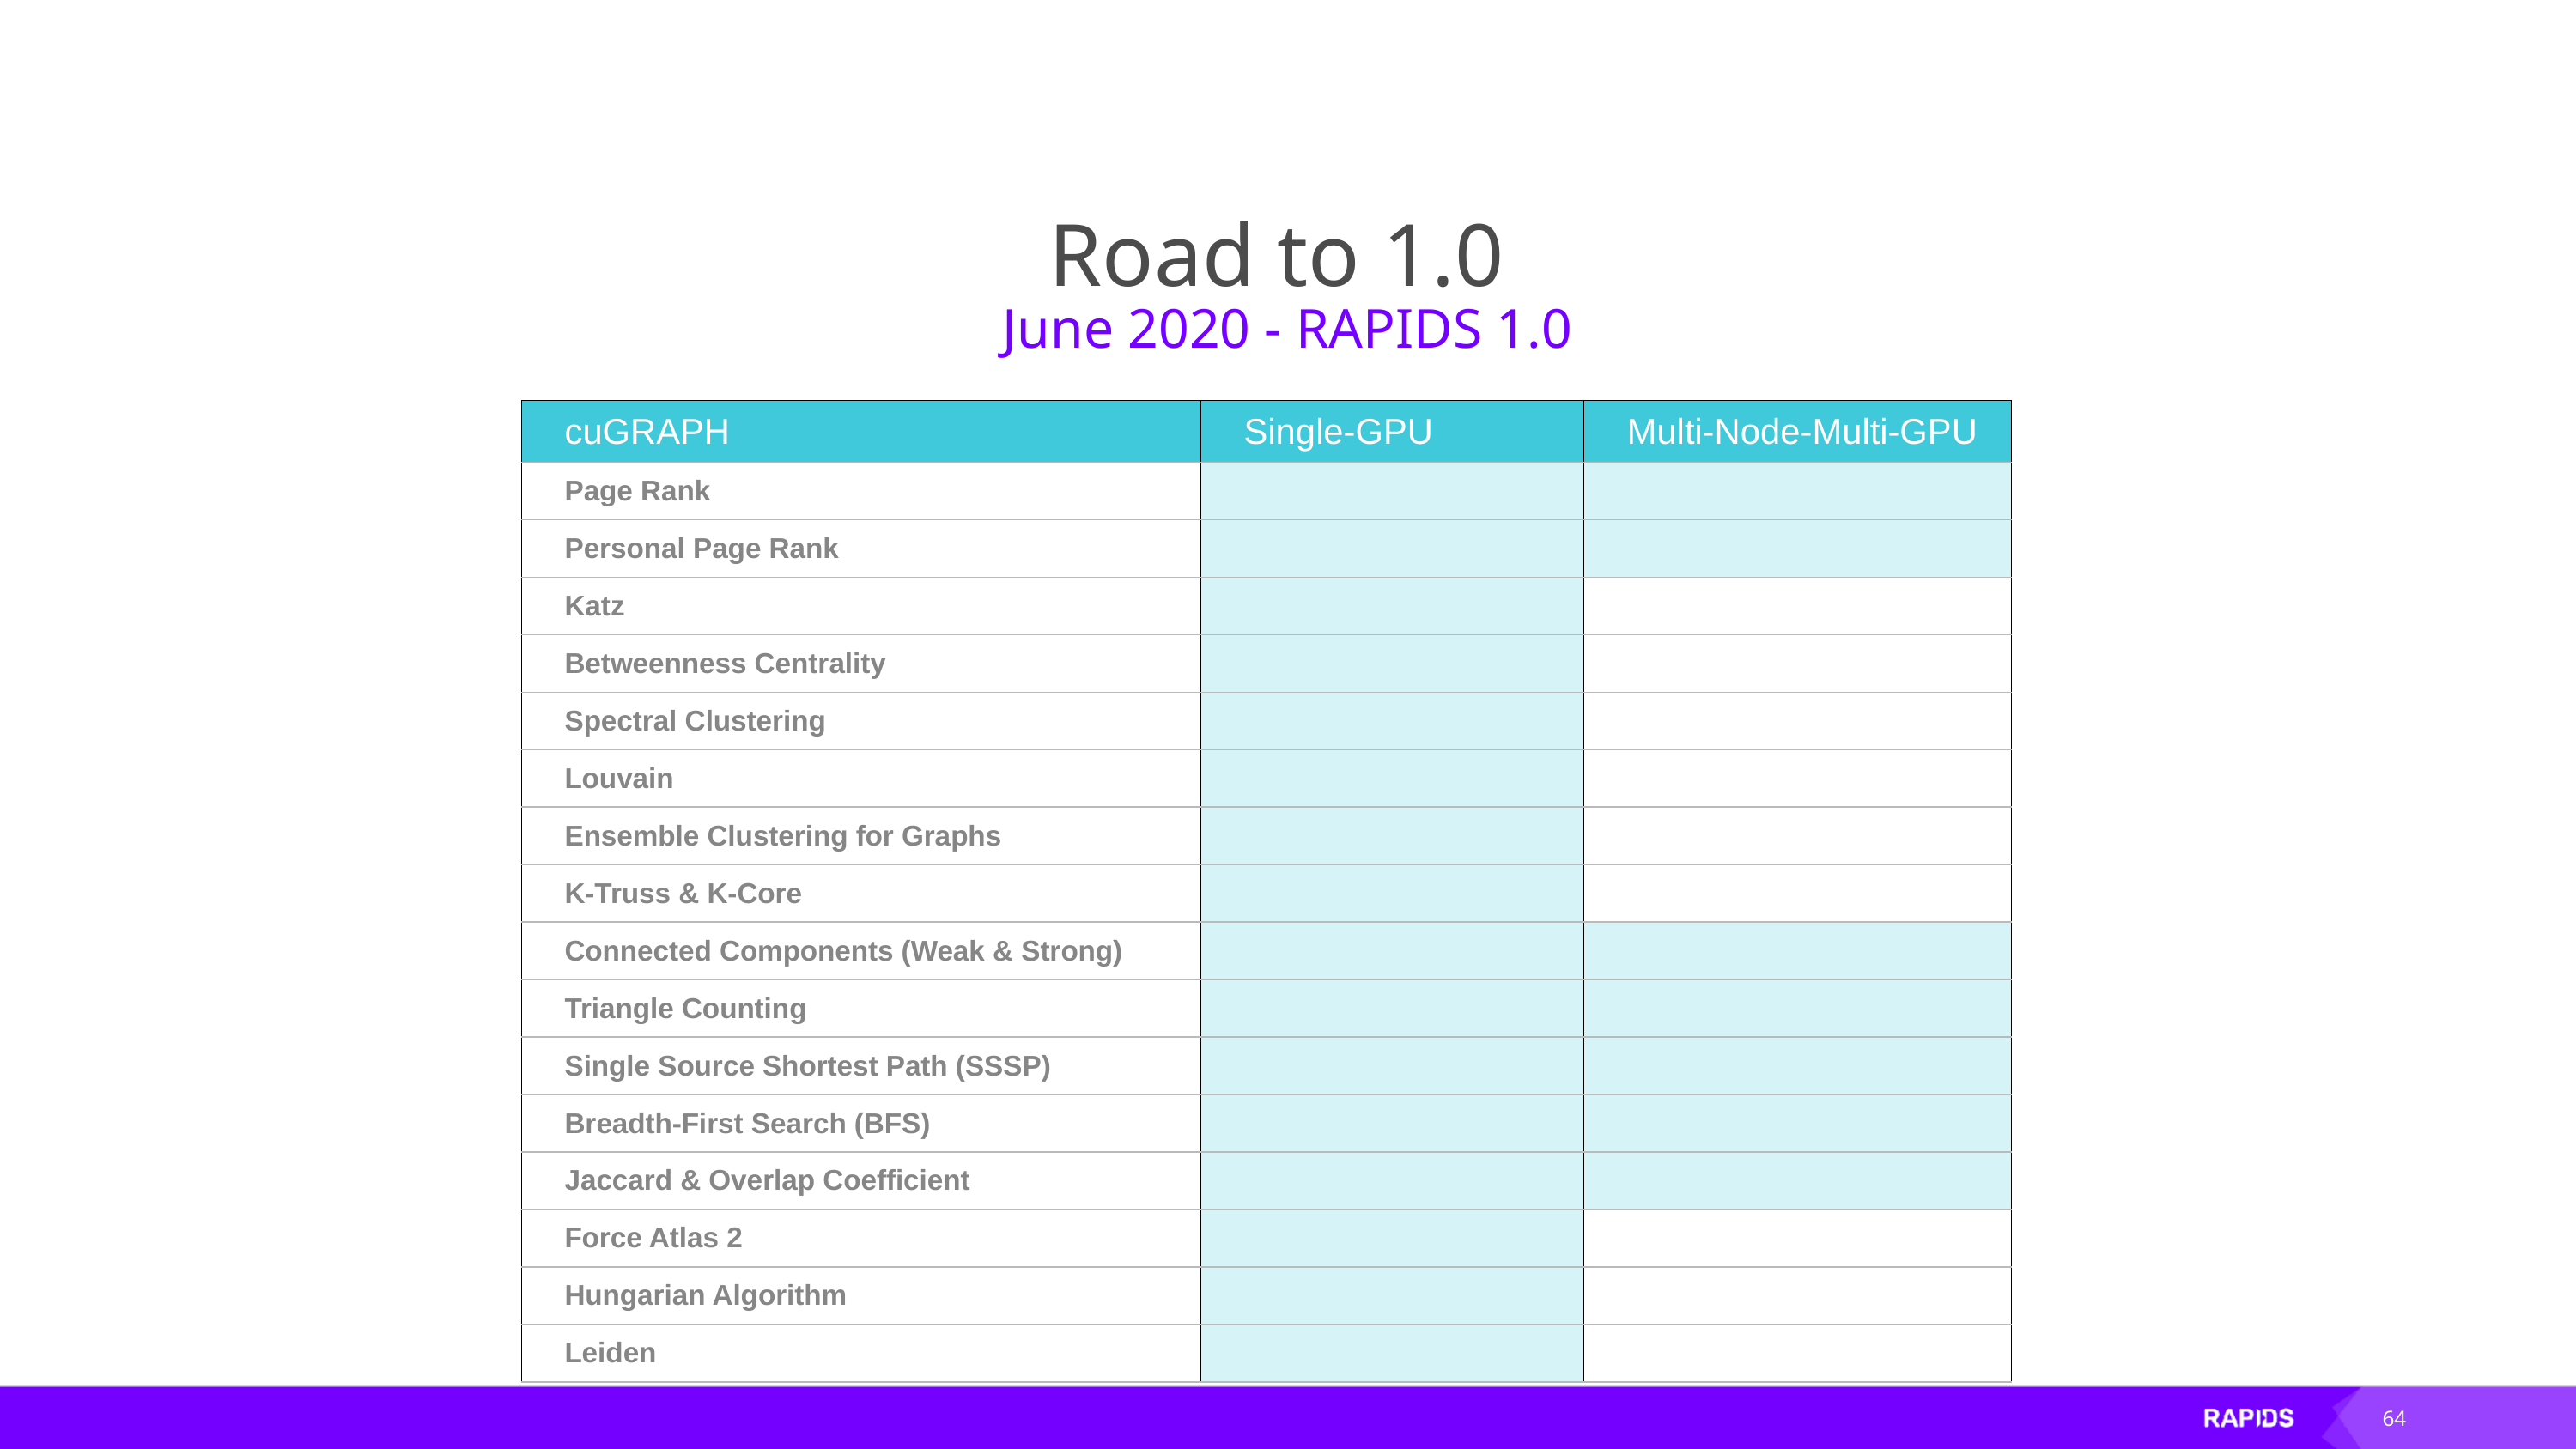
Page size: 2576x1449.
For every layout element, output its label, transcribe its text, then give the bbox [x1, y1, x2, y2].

table_cell Jaccard & Overlap Coefficient [522, 1153, 1200, 1209]
table_cell Ensemble Clustering for Graphs [522, 808, 1200, 864]
table_cell [1201, 520, 1583, 577]
table_cell [1584, 980, 2011, 1036]
table_cell [1201, 1268, 1583, 1324]
table_cell Connected Components (Weak & Strong) [522, 923, 1200, 979]
table_cell Spectral Clustering [522, 693, 1200, 749]
table_cell Breadth-First Search (BFS) [522, 1095, 1200, 1151]
table_cell [1201, 1210, 1583, 1266]
table_cell [1201, 865, 1583, 921]
table_cell [1584, 463, 2011, 519]
table_cell [1584, 1038, 2011, 1094]
table_cell [1584, 635, 2011, 692]
list June 2020 - RAPIDS 1.0 [117, 295, 2459, 419]
table_cell Betweenness Centrality [522, 635, 1200, 692]
table_cell [1201, 463, 1583, 519]
table_header Multi-Node-Multi-GPU [1584, 419, 2011, 462]
table_cell Katz [522, 578, 1200, 634]
table_cell Hungarian Algorithm [522, 1268, 1200, 1324]
table_cell [1584, 1095, 2011, 1151]
table_cell [1584, 865, 2011, 921]
table_cell [1584, 1268, 2011, 1324]
table_cell [1201, 635, 1583, 692]
table_cell [1201, 1153, 1583, 1209]
table_cell [1584, 578, 2011, 634]
table_cell Leiden [522, 1325, 1200, 1381]
table_cell [1201, 693, 1583, 749]
table_cell Force Atlas 2 [522, 1210, 1200, 1266]
table_cell Single Source Shortest Path (SSSP) [522, 1038, 1200, 1094]
table_cell [1201, 1038, 1583, 1094]
table_cell [1584, 1210, 2011, 1266]
picture [0, 0, 2576, 1449]
table_cell [1201, 1095, 1583, 1151]
table_cell [1201, 750, 1583, 806]
table_cell Louvain [522, 750, 1200, 806]
table_cell [1584, 520, 2011, 577]
table_cell Triangle Counting [522, 980, 1200, 1036]
table_cell [1584, 693, 2011, 749]
table_cell [1584, 750, 2011, 806]
table_cell [1201, 808, 1583, 864]
table_cell [1584, 923, 2011, 979]
title Road to 1.0 [117, 173, 2459, 295]
table_cell [1584, 1325, 2011, 1381]
table_cell [1201, 578, 1583, 634]
table_cell [1201, 980, 1583, 1036]
table_cell [1201, 923, 1583, 979]
table_cell Personal Page Rank [522, 520, 1200, 577]
table_cell [1584, 808, 2011, 864]
table_header cuGRAPH [522, 419, 1200, 462]
table_cell Page Rank [522, 463, 1200, 519]
table_cell [1584, 1153, 2011, 1209]
table_header Single-GPU [1201, 419, 1583, 462]
table_cell [1201, 1325, 1583, 1381]
table_cell K-Truss & K-Core [522, 865, 1200, 921]
